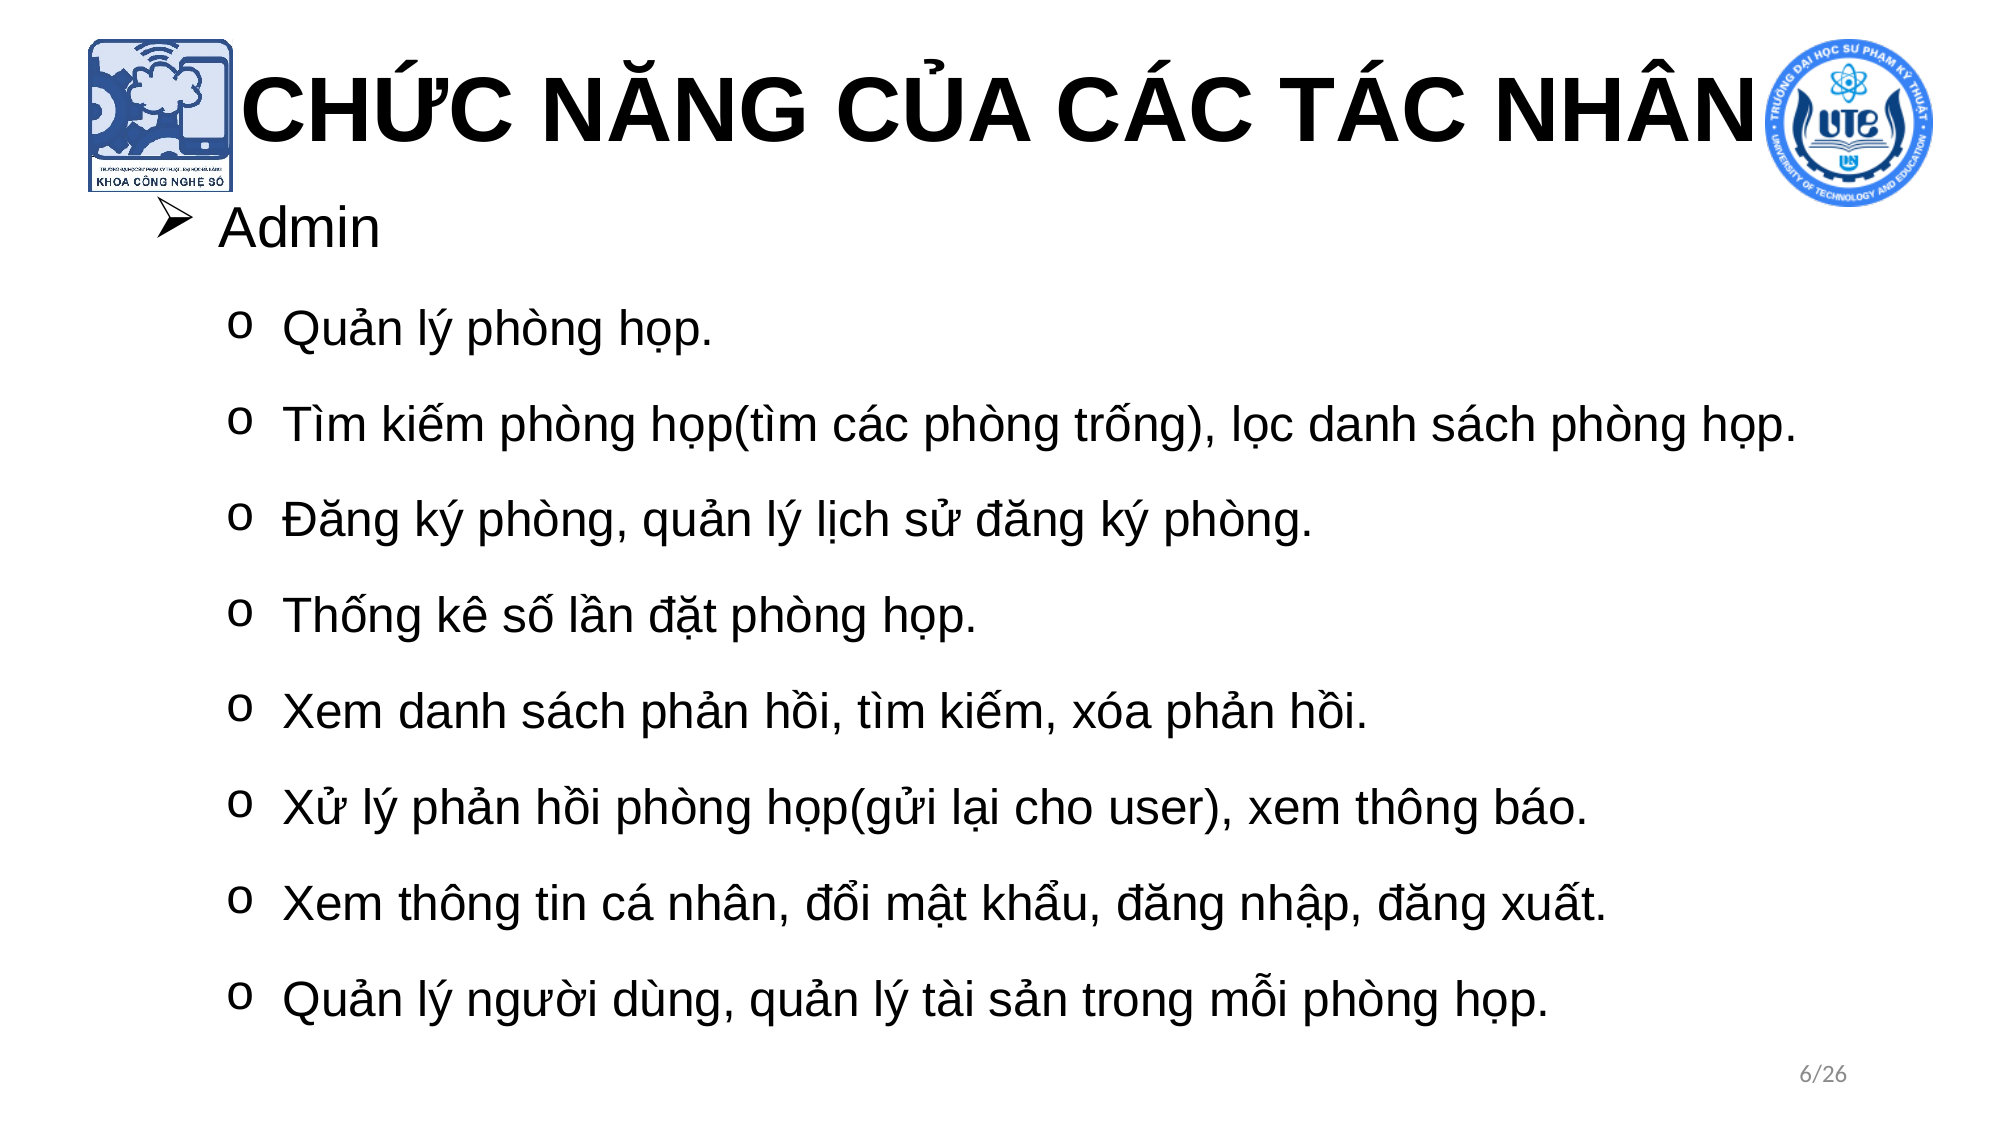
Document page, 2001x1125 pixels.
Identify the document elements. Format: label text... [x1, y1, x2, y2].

picture [1863, 39, 1933, 207]
picture [88, 39, 137, 192]
list Admin Quản lý phòng họp. Tìm kiếm phòng họp(tìm các phòng trống), lọc danh sách phòng họp. Đăng ký phòng, quản lý lịch sử đăng ký phòng. Thống kê số lần đặt phòng họp. Xem danh sách phản hồi, tìm kiếm, xóa phản hồi. Xử lý phản hồi phòng họp(gửi lại cho user), xem thông báo. Xem thông tin cá nhân, đổi mật khẩu, đăng nhập, đăng xuất. Quản lý người dùng, quản lý tài sản trong mỗi phòng họp. [137, 168, 1863, 1042]
slide_number 6/26 [1412, 1042, 1863, 1103]
title CHỨC NĂNG CỦA CÁC TÁC NHÂN [137, 2, 1863, 168]
